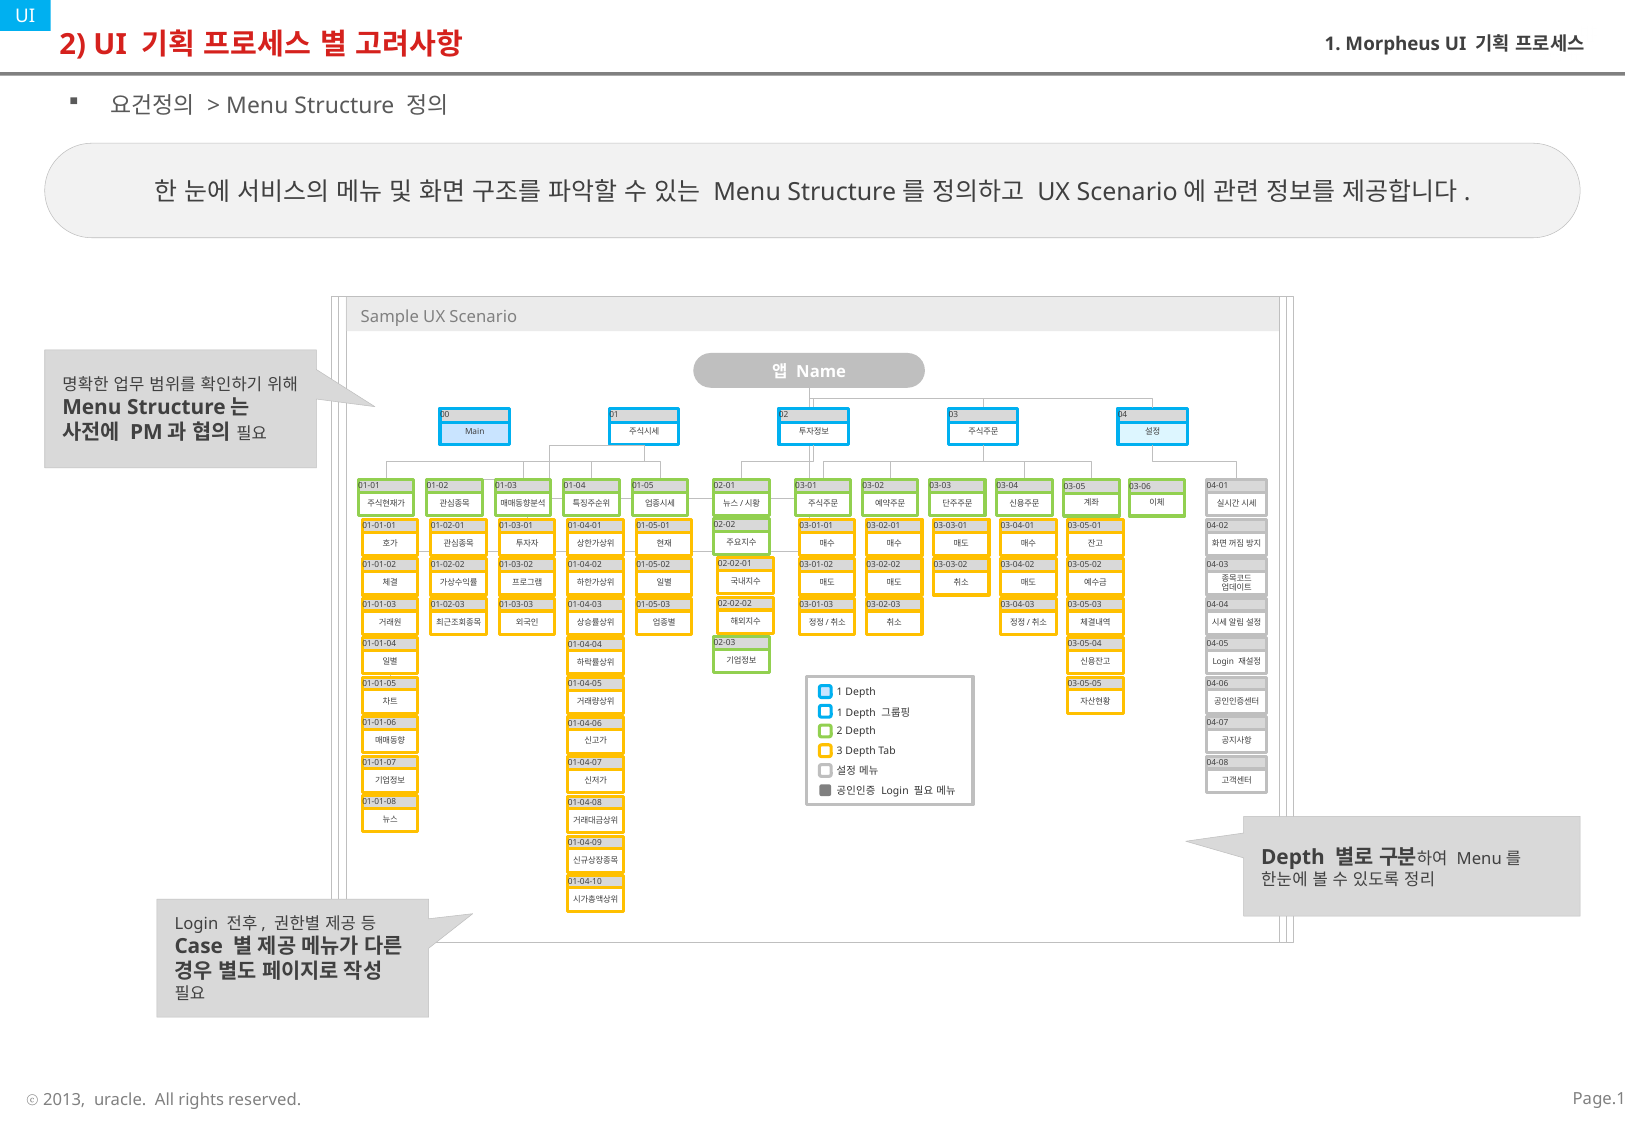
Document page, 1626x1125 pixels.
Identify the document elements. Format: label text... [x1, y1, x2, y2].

list 1. Morpheus UI 기획 프로세스 [1032, 23, 1600, 66]
list 요건정의 > Menu Structure 정의 [53, 83, 1463, 126]
text_box 명확한 업무 범위를 확인하기 위해 Menu Structure는 사전에 PM과 협의 필요 [42, 347, 352, 471]
text_box Login 전후, 권한별 제공 등 Case 별 제공 메뉴가 다른 경우 별도 페이지로 작성 필요 [154, 897, 467, 1020]
text_box Depth 별로 구분하여 Menu를 한눈에 볼 수 있도록 정리 [1270, 814, 1583, 919]
list 한 눈에 서비스의 메뉴 및 화면 구조를 파악할 수 있는 Menu Structure를 정의하고 UX Scenario에 관련 정보를 제공합니다. [77, 154, 1548, 226]
title 2) UI 기획 프로세스 별 고려사항 [44, 11, 1595, 74]
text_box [357, 352, 1267, 912]
